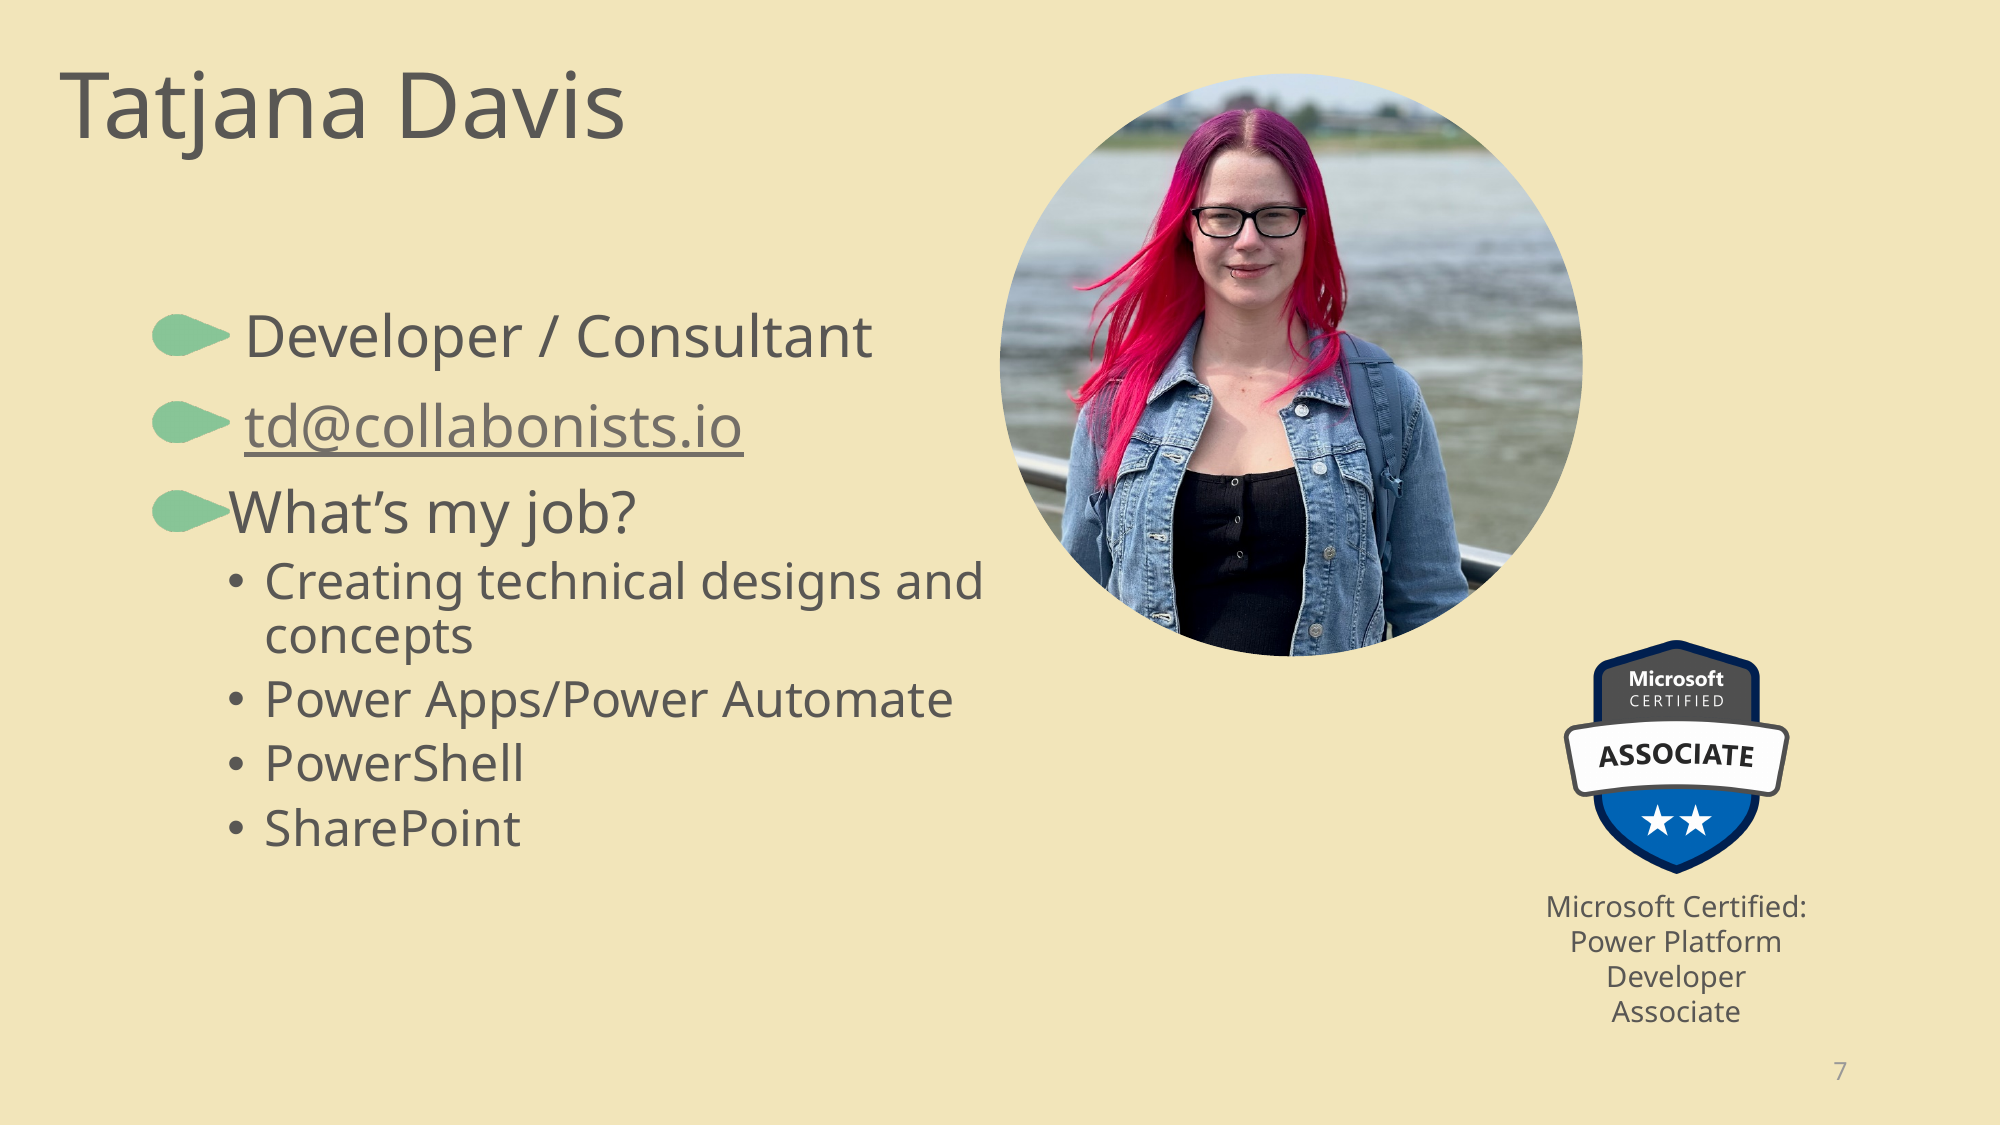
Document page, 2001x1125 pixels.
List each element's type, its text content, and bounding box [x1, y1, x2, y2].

text_box Microsoft Certified: Power Platform Developer Associate [1524, 881, 1829, 1036]
picture [152, 314, 230, 356]
list Developer / Consultant td@collabonists.io What’s my job? Creating technical designs and concepts Power Apps/Power Automate PowerShell SharePoint [137, 299, 1103, 1014]
title Tatjana Davis [44, 0, 1770, 218]
picture [999, 73, 1801, 882]
slide_number 7 [1412, 1042, 1863, 1103]
picture [152, 490, 230, 532]
picture [152, 401, 230, 443]
